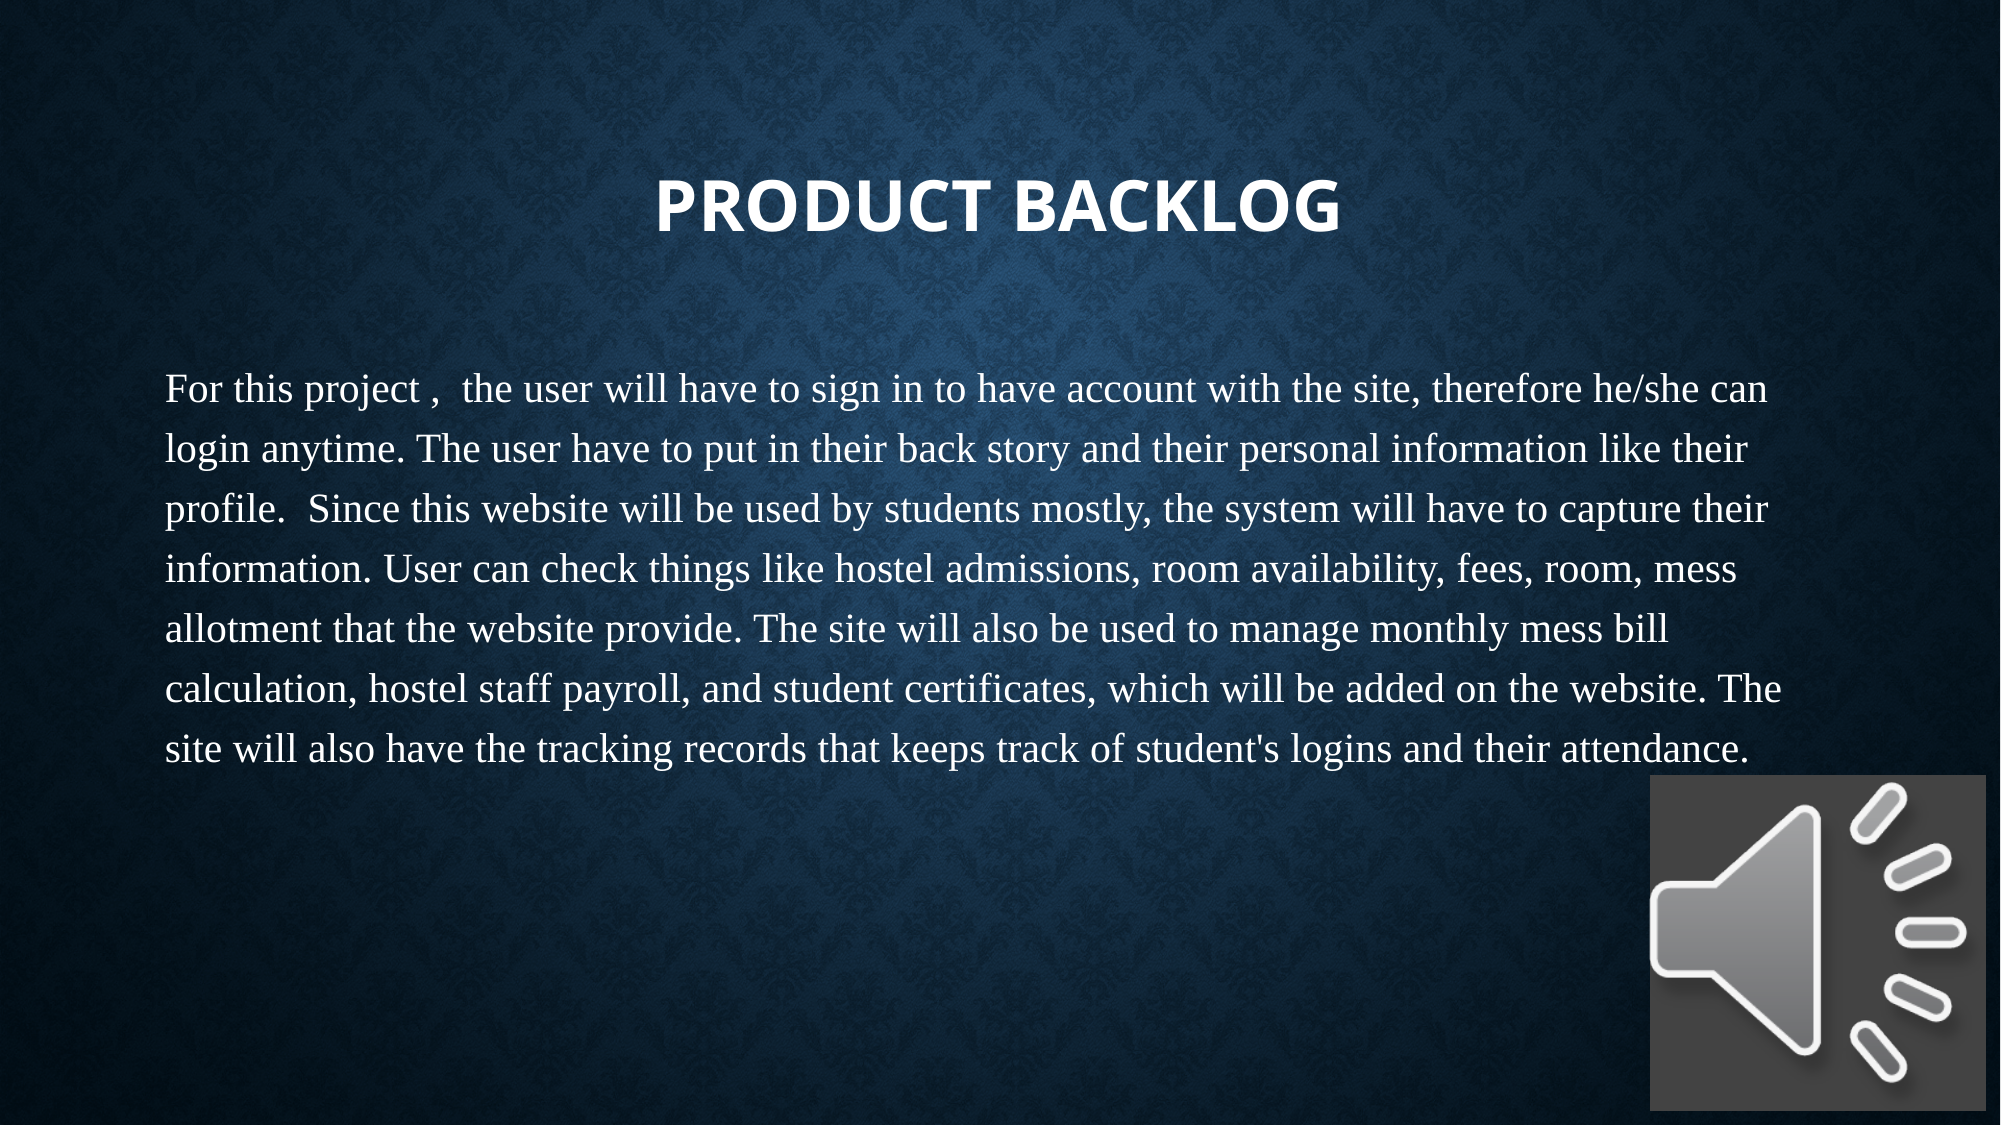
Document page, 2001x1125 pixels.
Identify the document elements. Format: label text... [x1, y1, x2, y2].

picture [1648, 773, 1987, 1112]
title Product backlog [149, 99, 1849, 318]
list For this project , the user will have to sign in to have account with the site, therefore he/she can login anytime. The user have to put in their back story and their personal information like their profile. Since this website will be used by students mostly, the system will have to capture their information. User can check things like hostel admissions, room availability, fees, room, mess allotment that the website provide. The site will also be used to manage monthly mess bill calculation, hostel staff payroll, and student certificates, which will be added on the website. The site will also have the tracking records that keeps track of student's logins and their attendance. [149, 343, 1849, 950]
